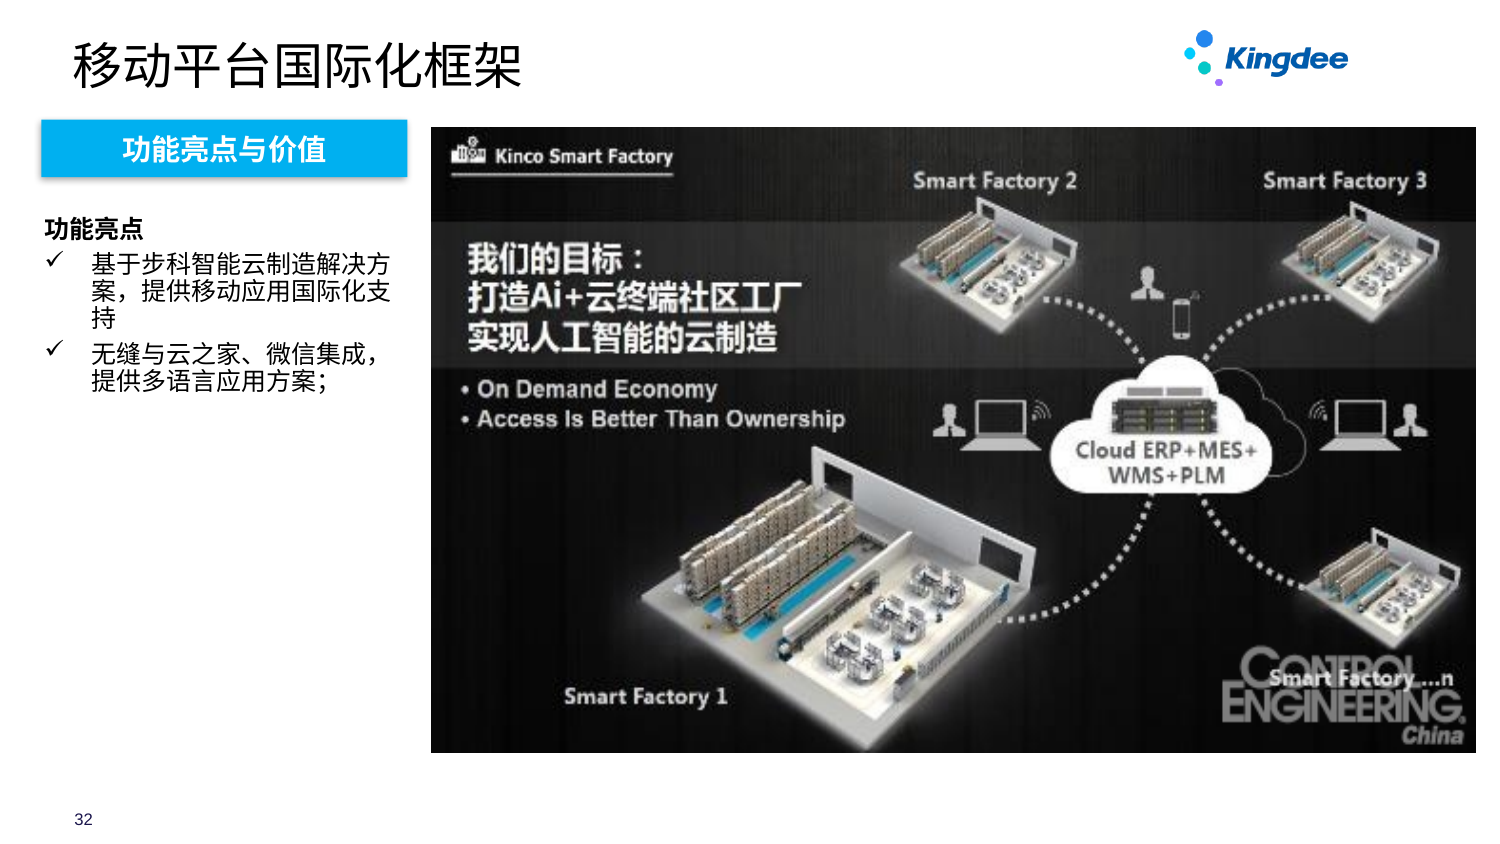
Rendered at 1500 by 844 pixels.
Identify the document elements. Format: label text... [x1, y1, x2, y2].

text_box 功能亮点 基于步科智能云制造解决方案，提供移动应用国际化支持 无缝与云之家、微信集成，提供多语言应用方案； [29, 209, 408, 508]
text_box 功能亮点与价值 [41, 119, 408, 178]
title 移动平台国际化框架 [72, 33, 1452, 121]
picture [430, 127, 1476, 753]
